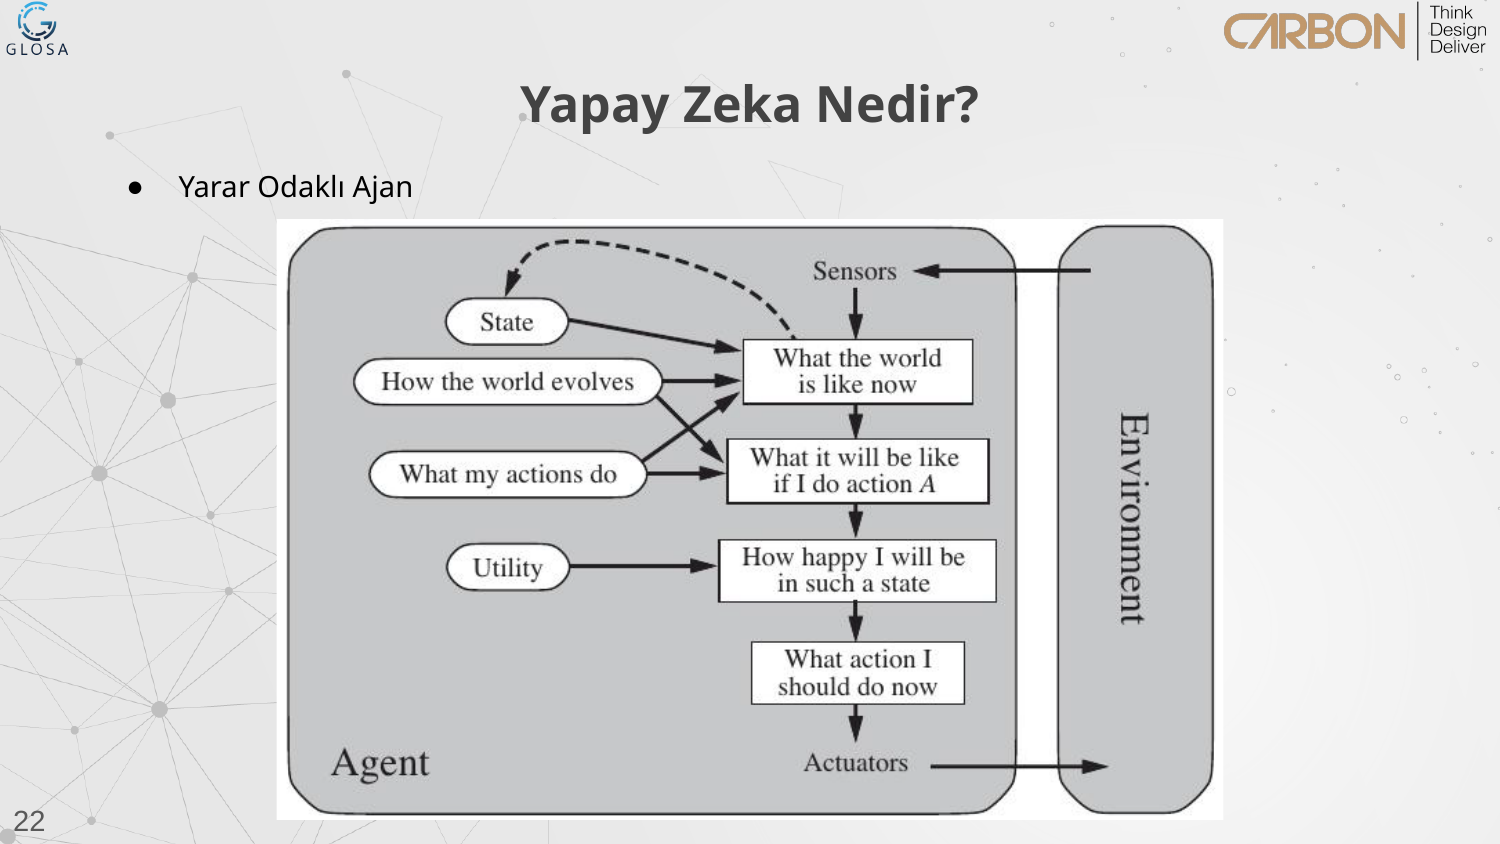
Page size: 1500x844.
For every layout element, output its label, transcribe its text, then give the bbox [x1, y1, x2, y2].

title Yapay Zeka Nedir? [322, 57, 1178, 140]
picture [276, 218, 1224, 820]
text_box 22 [0, 796, 68, 844]
picture [1209, 0, 1500, 66]
text_box Yarar Odaklı Ajan [88, 153, 1207, 219]
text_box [1, 0, 72, 69]
